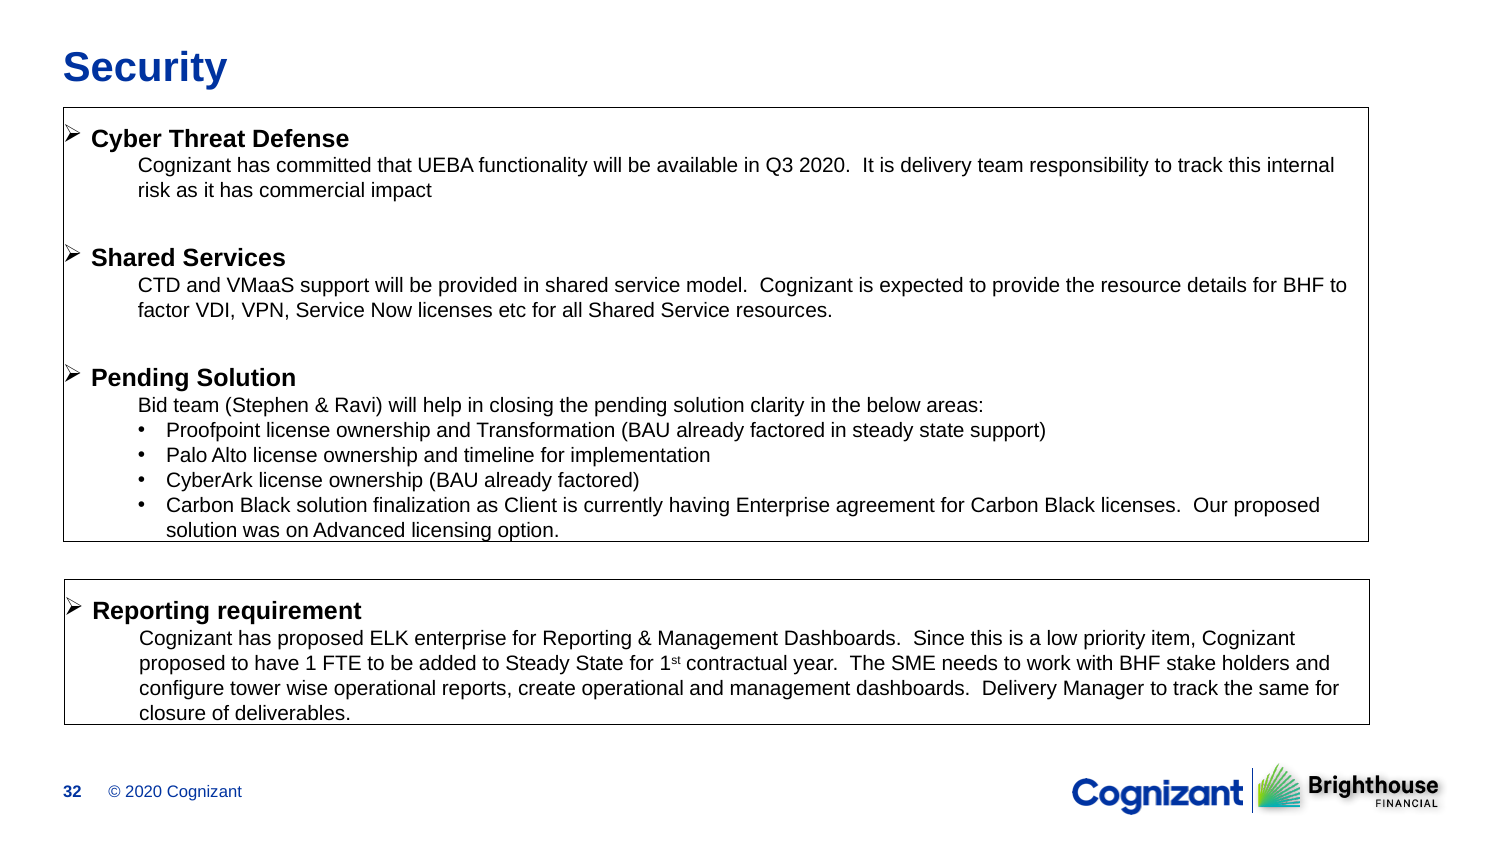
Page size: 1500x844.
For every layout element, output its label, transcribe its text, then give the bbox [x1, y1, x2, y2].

picture [1258, 763, 1438, 808]
text_box Reporting requirement Cognizant has proposed ELK enterprise for Reporting & Management Dashboards. Since this is a low priority item, Cognizant proposed to have 1 FTE to be added to Steady State for 1st contractual year. The SME needs to work with BHF stake holders and configure tower wise operational reports, create operational and management dashboards. Delivery Manager to track the same for closure of deliverables. [64, 579, 1370, 725]
picture [1072, 778, 1243, 815]
footer © 2020 Cognizant [108, 770, 859, 801]
title Security [63, 45, 1444, 147]
slide_number 32 [63, 780, 101, 801]
text_box Cyber Threat Defense Cognizant has committed that UEBA functionality will be available in Q3 2020. It is delivery team responsibility to track this internal risk as it has commercial impact Shared Services CTD and VMaaS support will be provided in shared service model. Cognizant is expected to provide the resource details for BHF to factor VDI, VPN, Service Now licenses etc for all Shared Service resources. Pending Solution Bid team (Stephen & Ravi) will help in closing the pending solution clarity in the below areas: Proofpoint license ownership and Transformation (BAU already factored in steady state support) Palo Alto license ownership and timeline for implementation CyberArk license ownership (BAU already factored) Carbon Black solution finalization as Client is currently having Enterprise agreement for Carbon Black licenses. Our proposed solution was on Advanced licensing option. [63, 107, 1369, 542]
